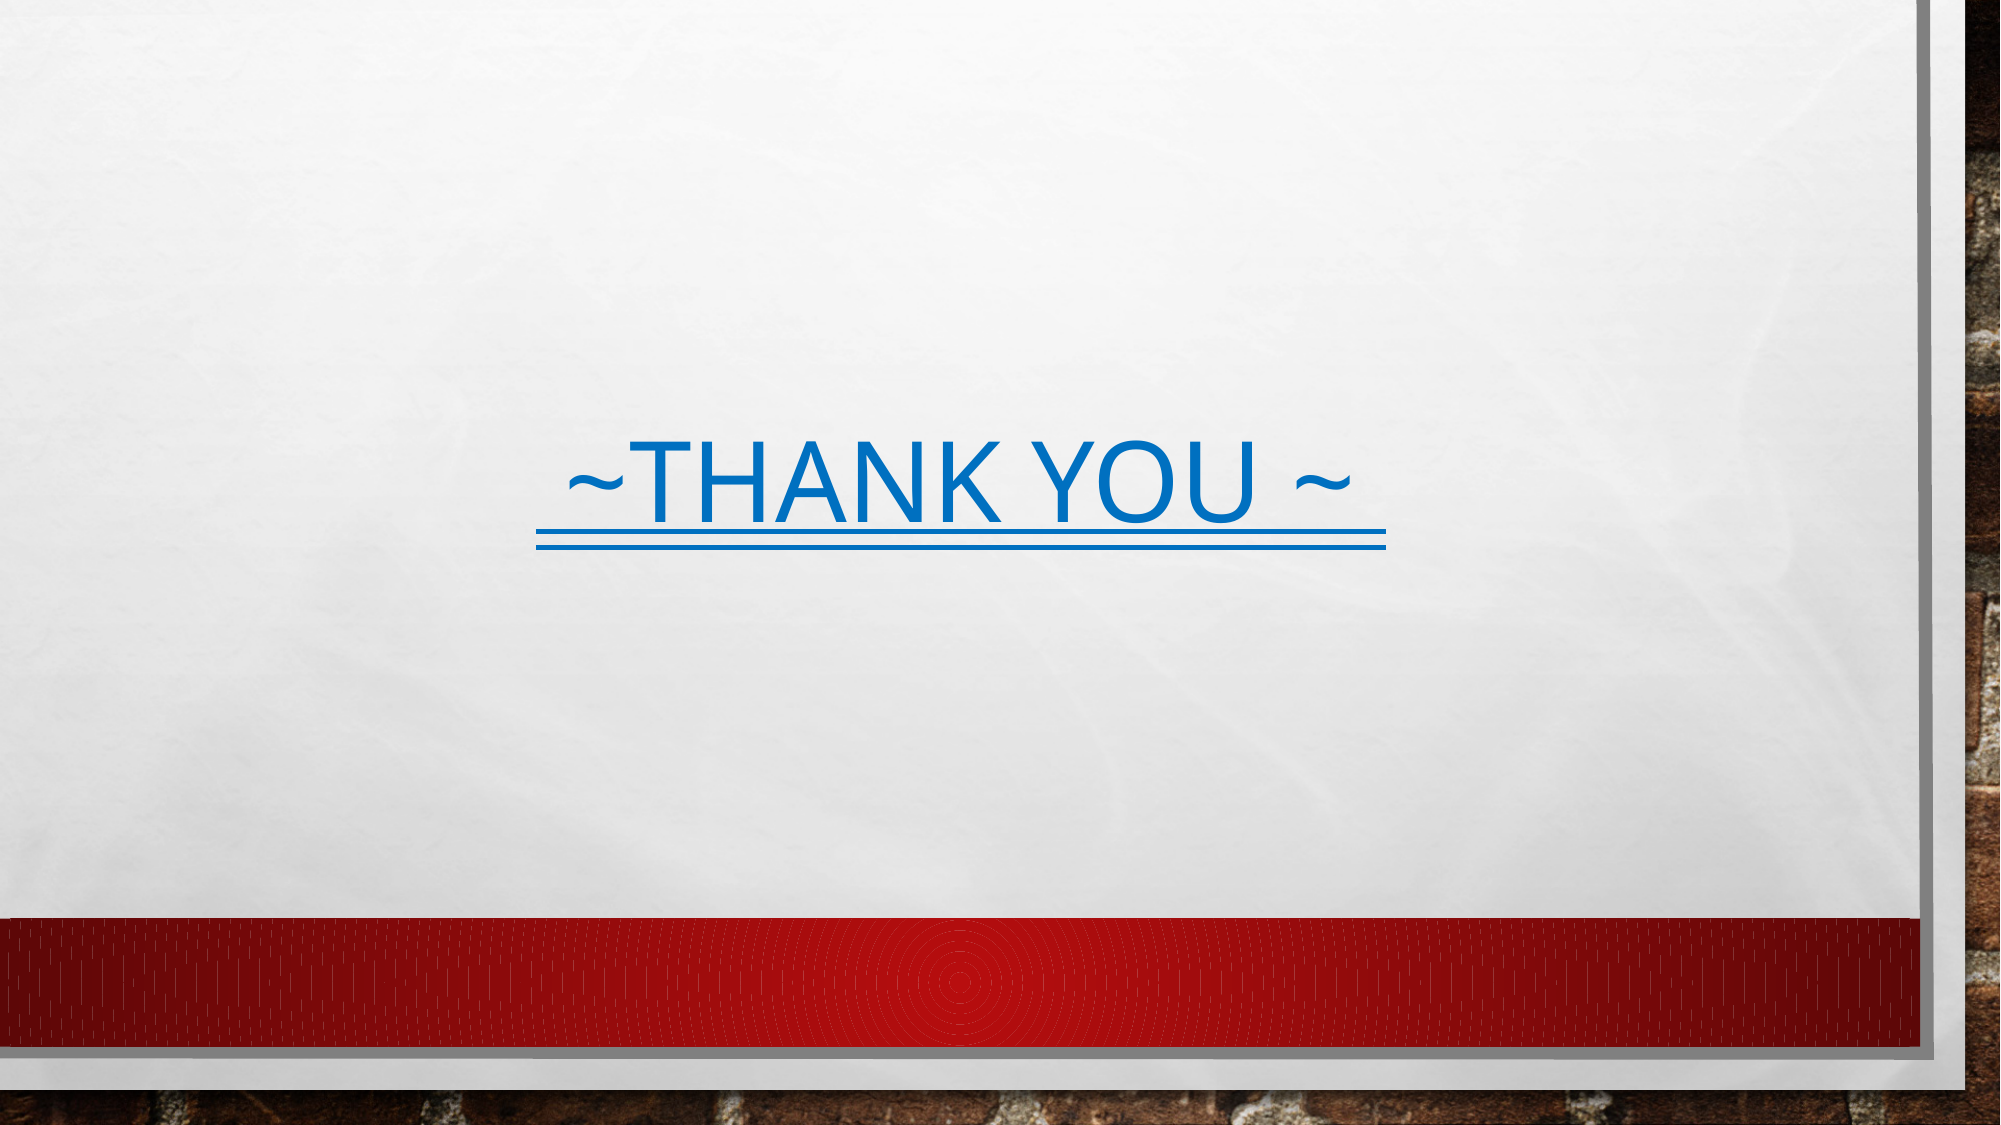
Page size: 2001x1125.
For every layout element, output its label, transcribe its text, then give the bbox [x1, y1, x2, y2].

title ~THANK YOU ~ [108, 391, 1814, 581]
picture [0, 0, 2000, 1125]
